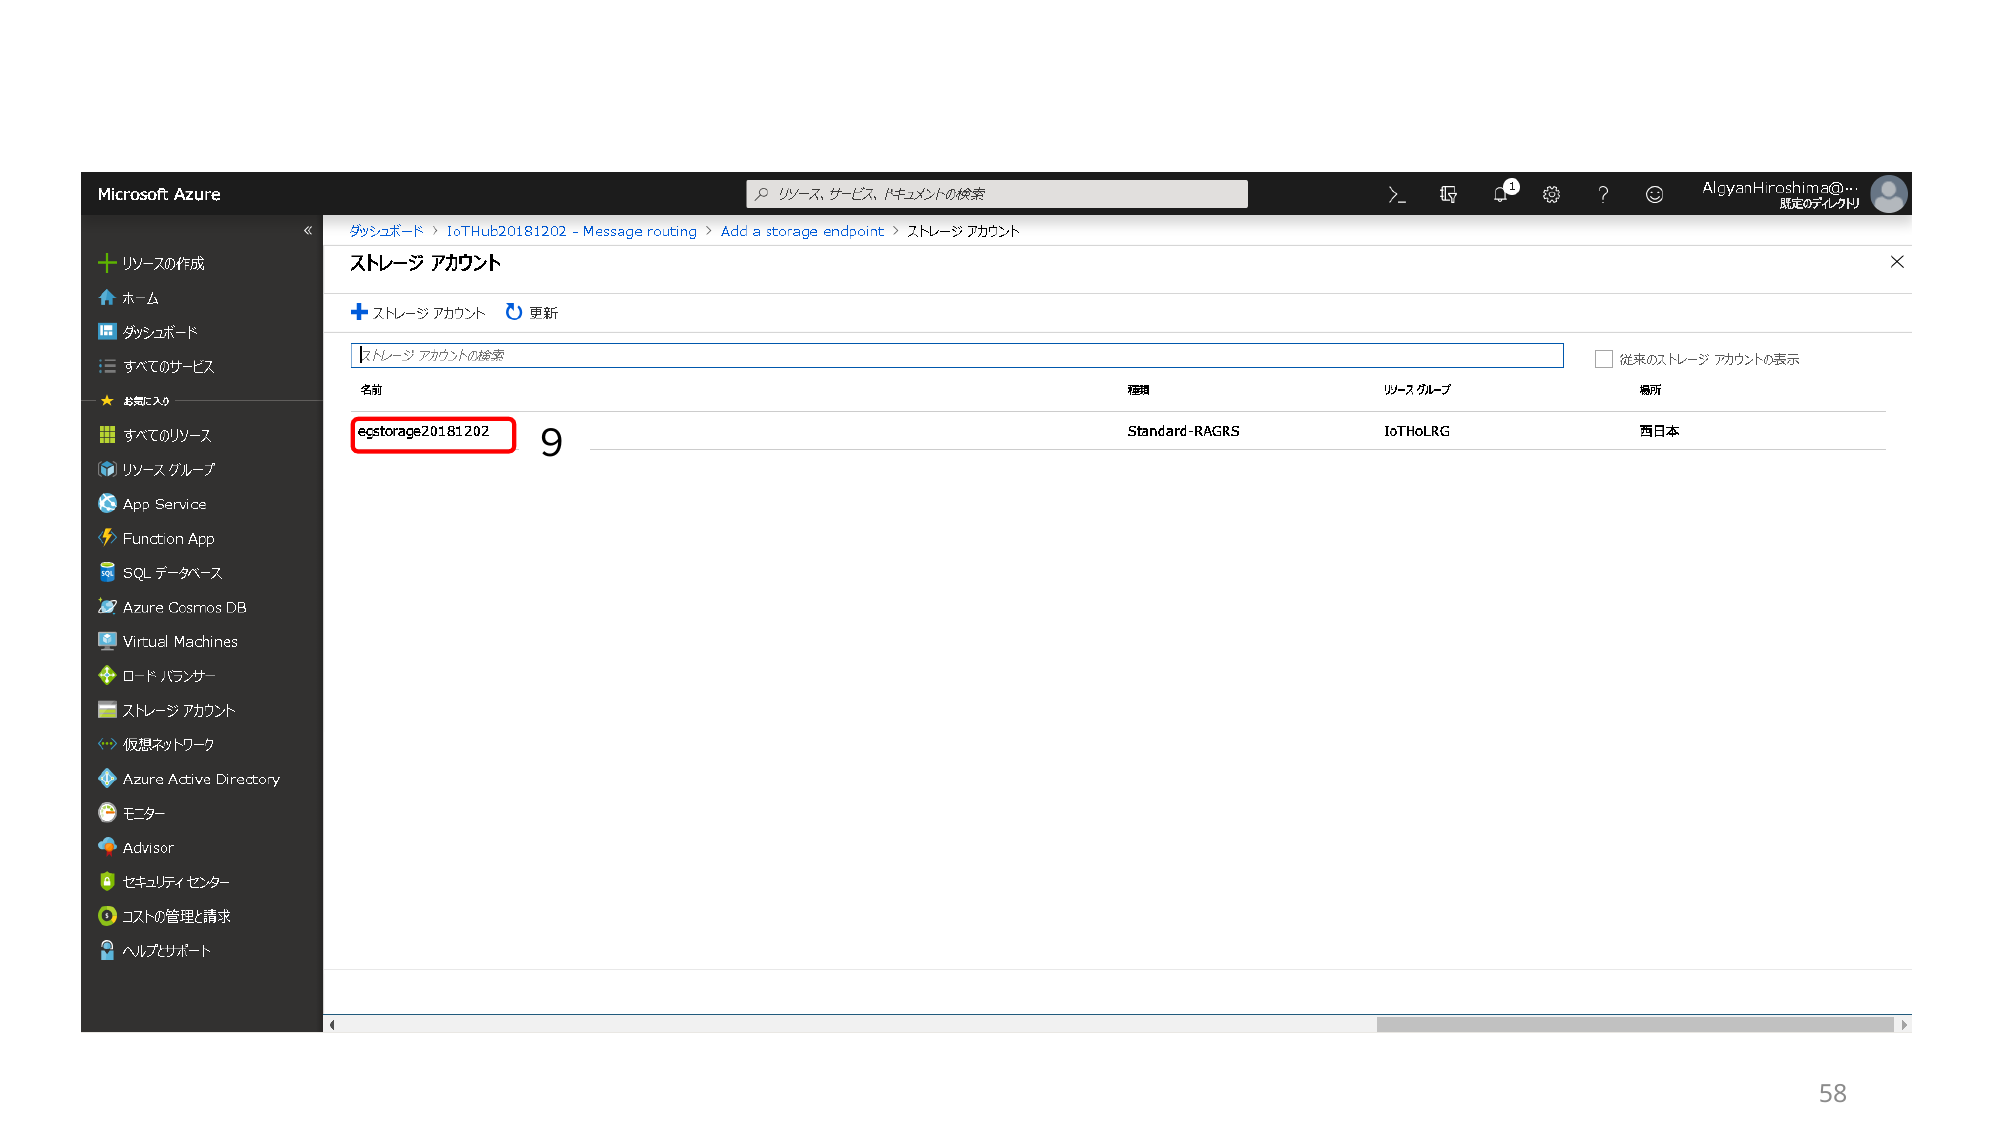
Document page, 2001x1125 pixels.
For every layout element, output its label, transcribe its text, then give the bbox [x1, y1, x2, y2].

picture [81, 172, 1912, 1033]
slide_number 58 [1412, 1064, 1863, 1125]
